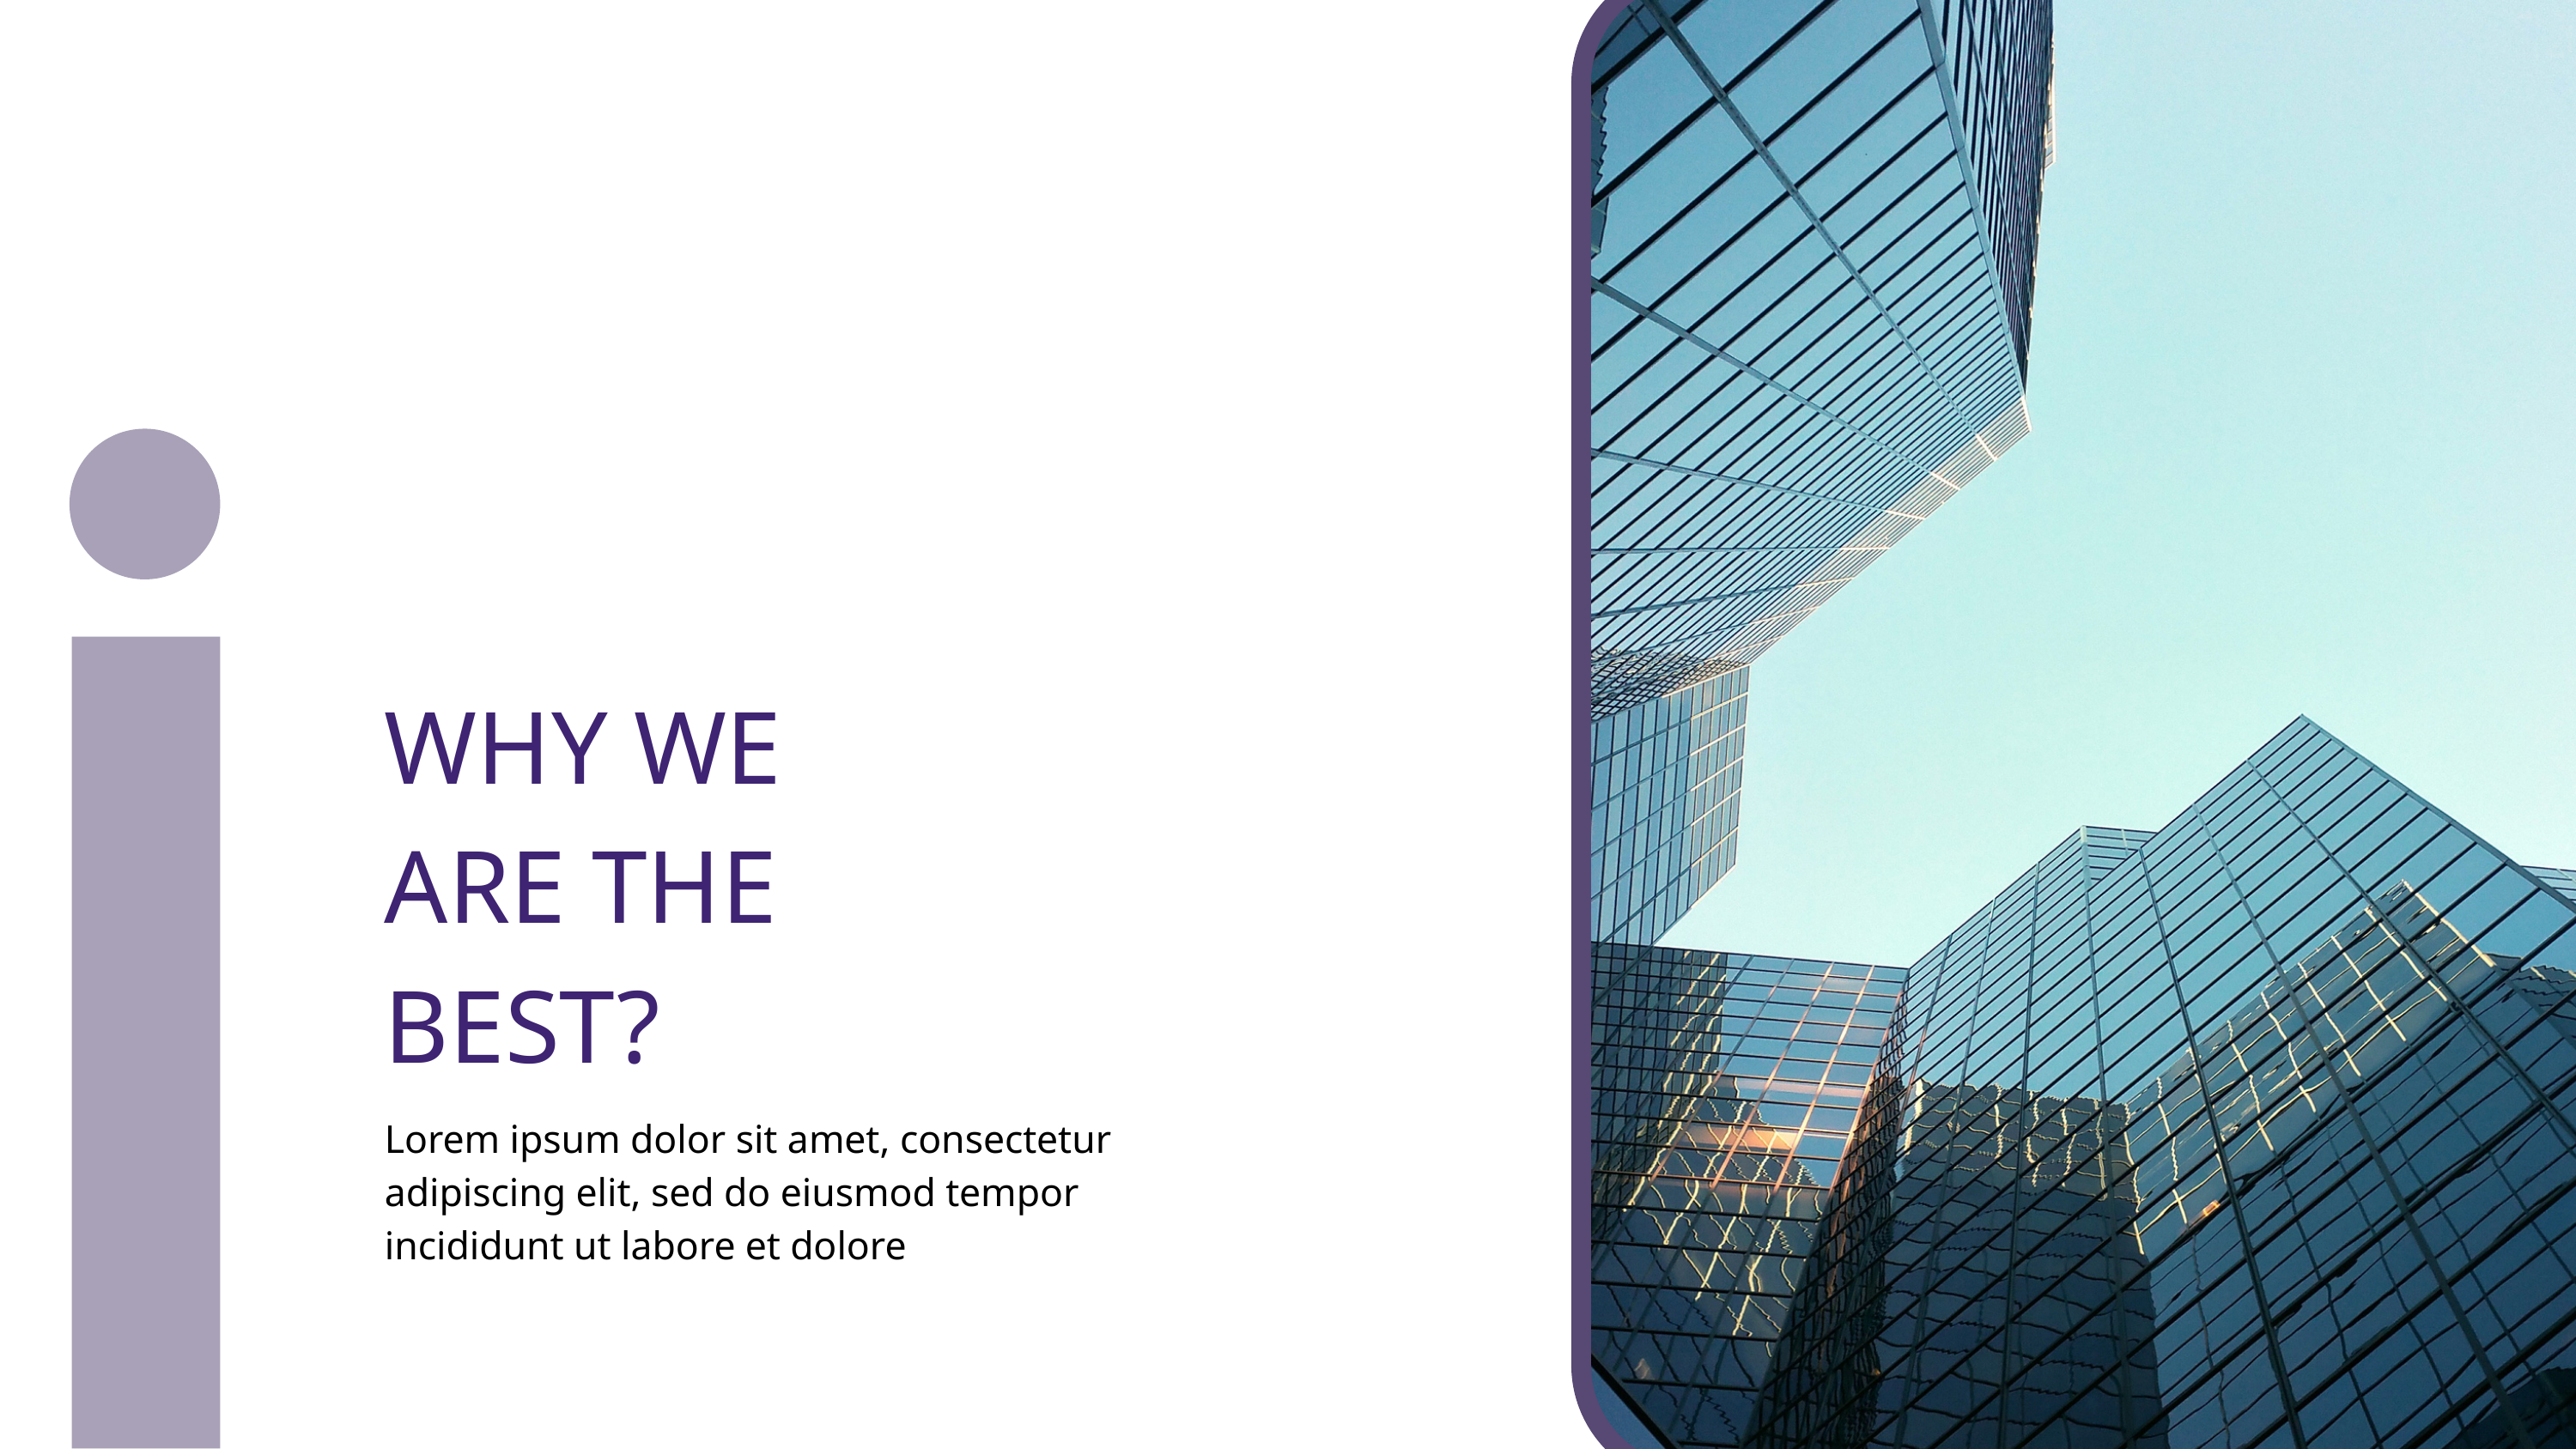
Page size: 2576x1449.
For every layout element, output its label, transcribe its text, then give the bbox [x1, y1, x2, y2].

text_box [69, 428, 221, 580]
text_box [1571, 0, 2576, 1449]
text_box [71, 636, 221, 1449]
text_box Lorem ipsum dolor sit amet, consectetur adipiscing elit, sed do eiusmod tempor incididunt ut labore et dolore [384, 1106, 1207, 1268]
text_box WHY WE ARE THE BEST? [384, 664, 981, 1083]
